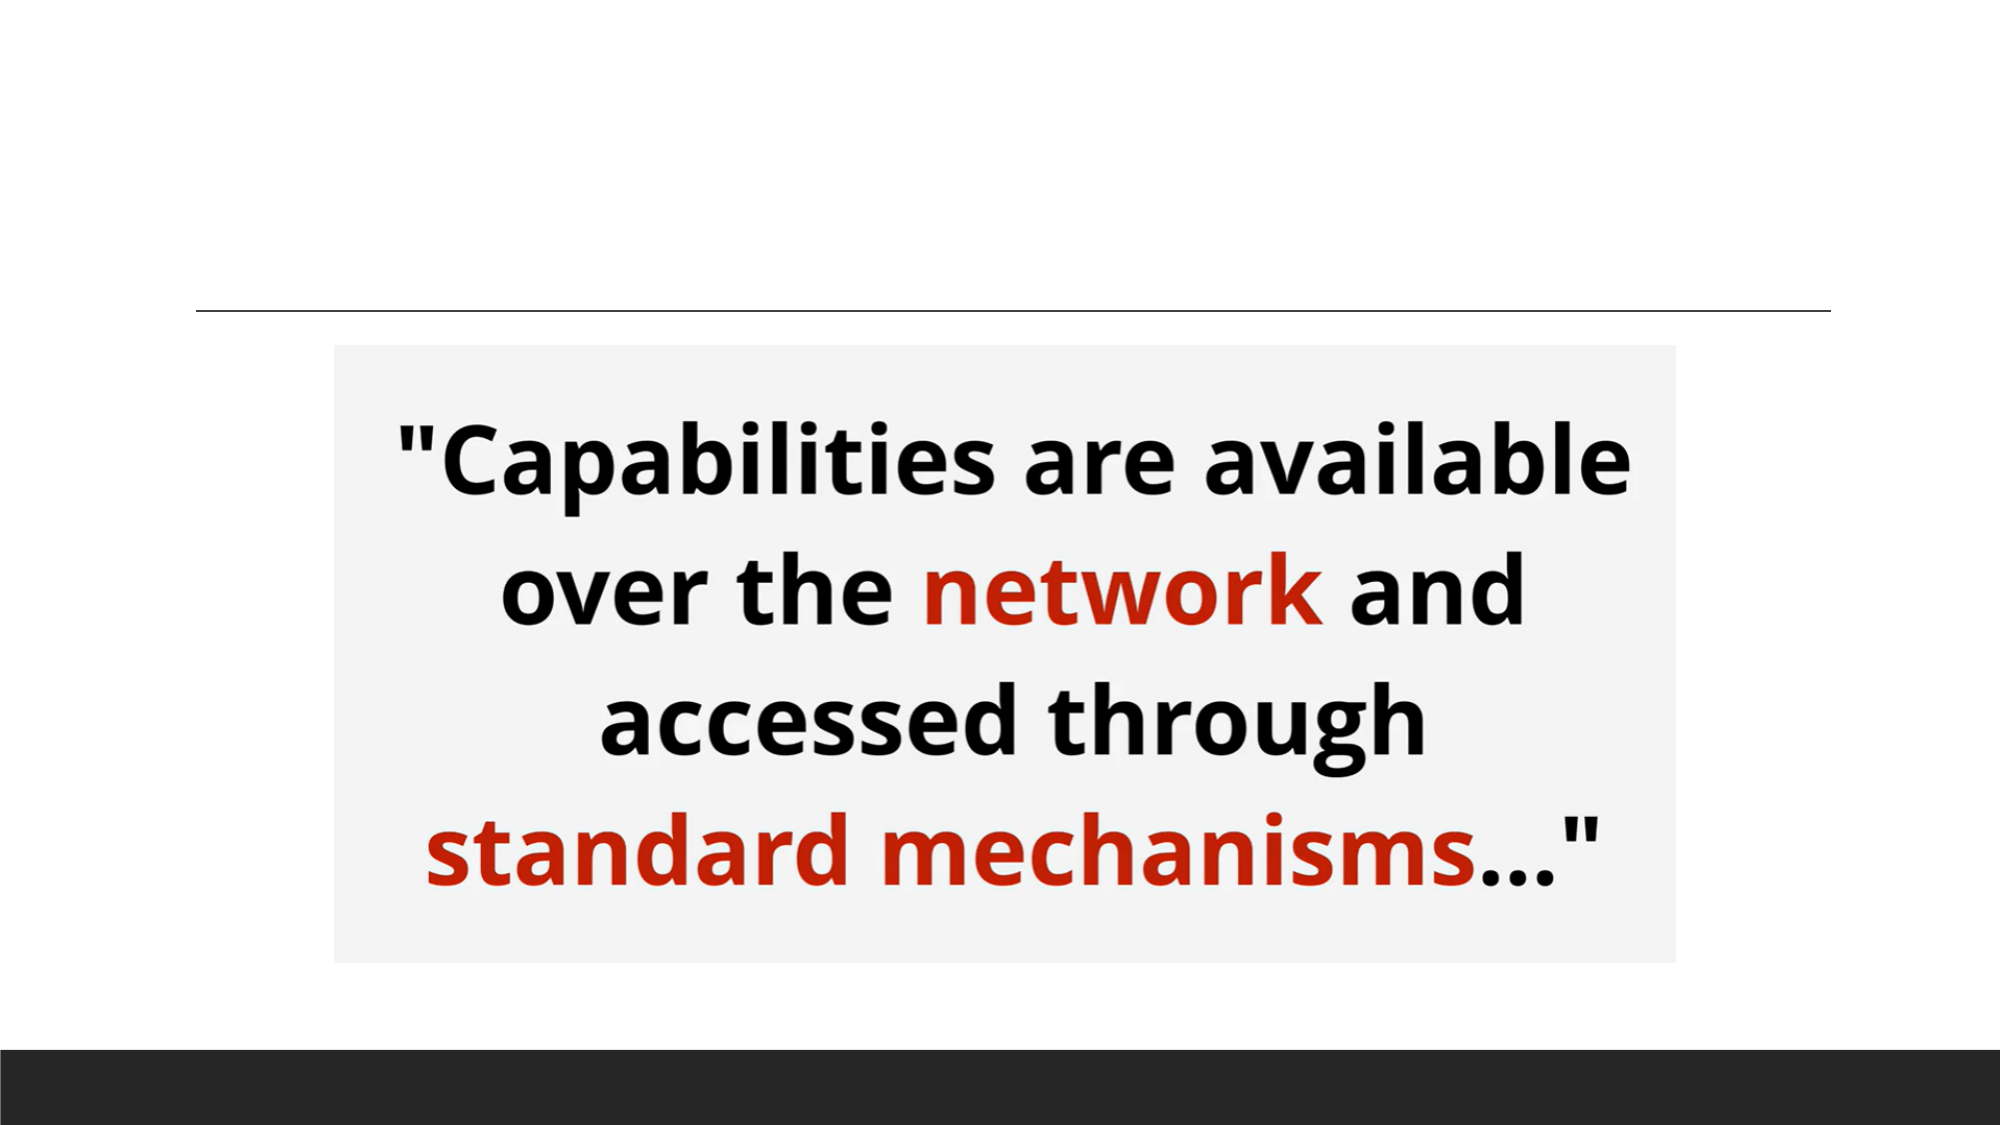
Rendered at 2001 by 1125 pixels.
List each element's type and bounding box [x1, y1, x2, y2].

list [333, 345, 1677, 964]
